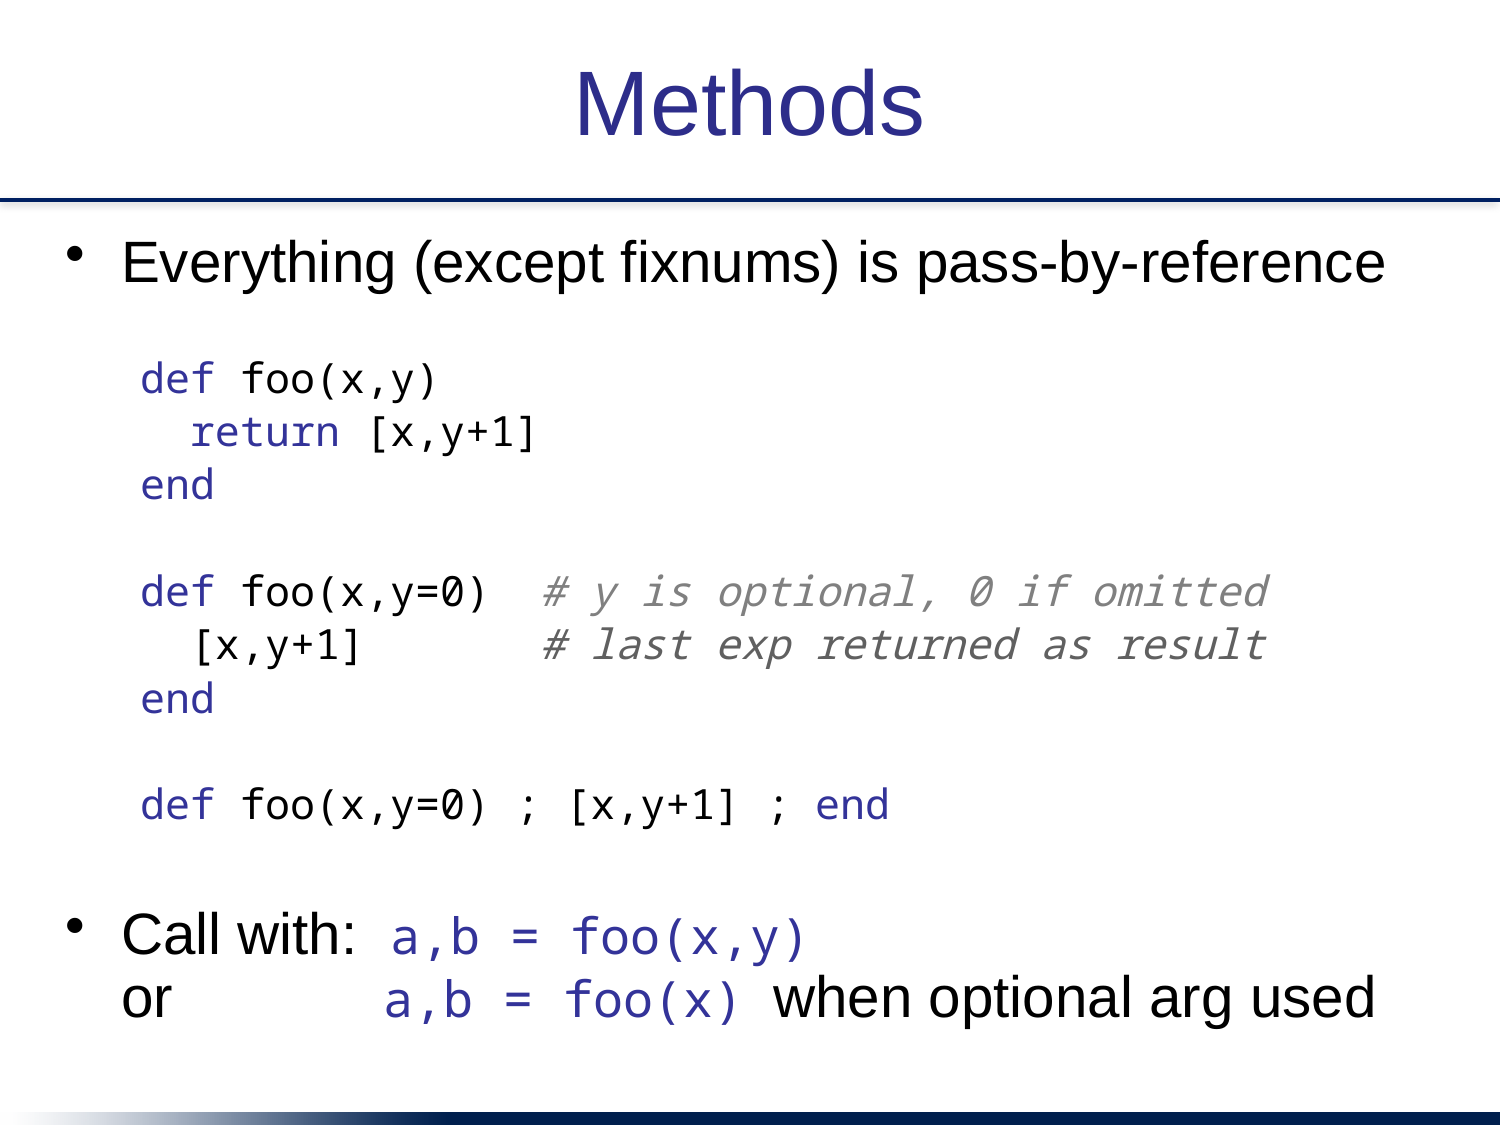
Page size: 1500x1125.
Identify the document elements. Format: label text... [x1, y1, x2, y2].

title Methods [0, 0, 1500, 199]
picture [0, 1112, 1500, 1125]
list Everything (except fixnums) is pass-by-reference def foo(x,y) return [x,y+1] end def foo(x,y=0) # y is optional, 0 if omitted [x,y+1] # last exp returned as result end def foo(x,y=0) ; [x,y+1] ; end Call with: a,b = foo(x,y) or a,b = foo(x) when optional arg used [50, 224, 1450, 1005]
